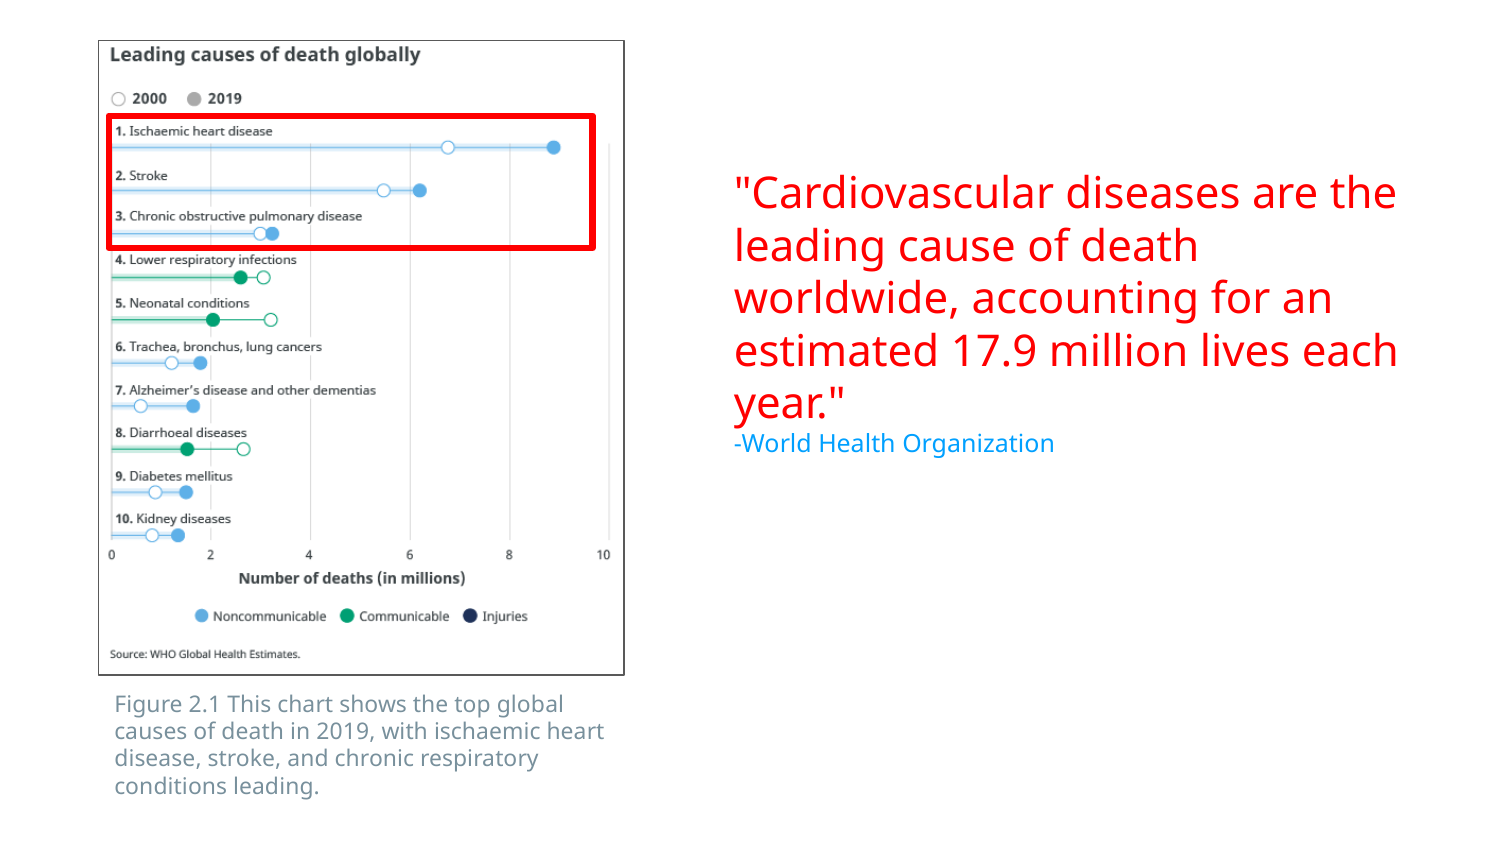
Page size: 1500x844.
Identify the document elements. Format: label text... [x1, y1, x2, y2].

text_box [99, 40, 655, 789]
text_box "Cardiovascular diseases are the leading cause of death worldwide, accounting for an estimated 17.9 million lives each year." -World Health Organization [718, 150, 1453, 614]
